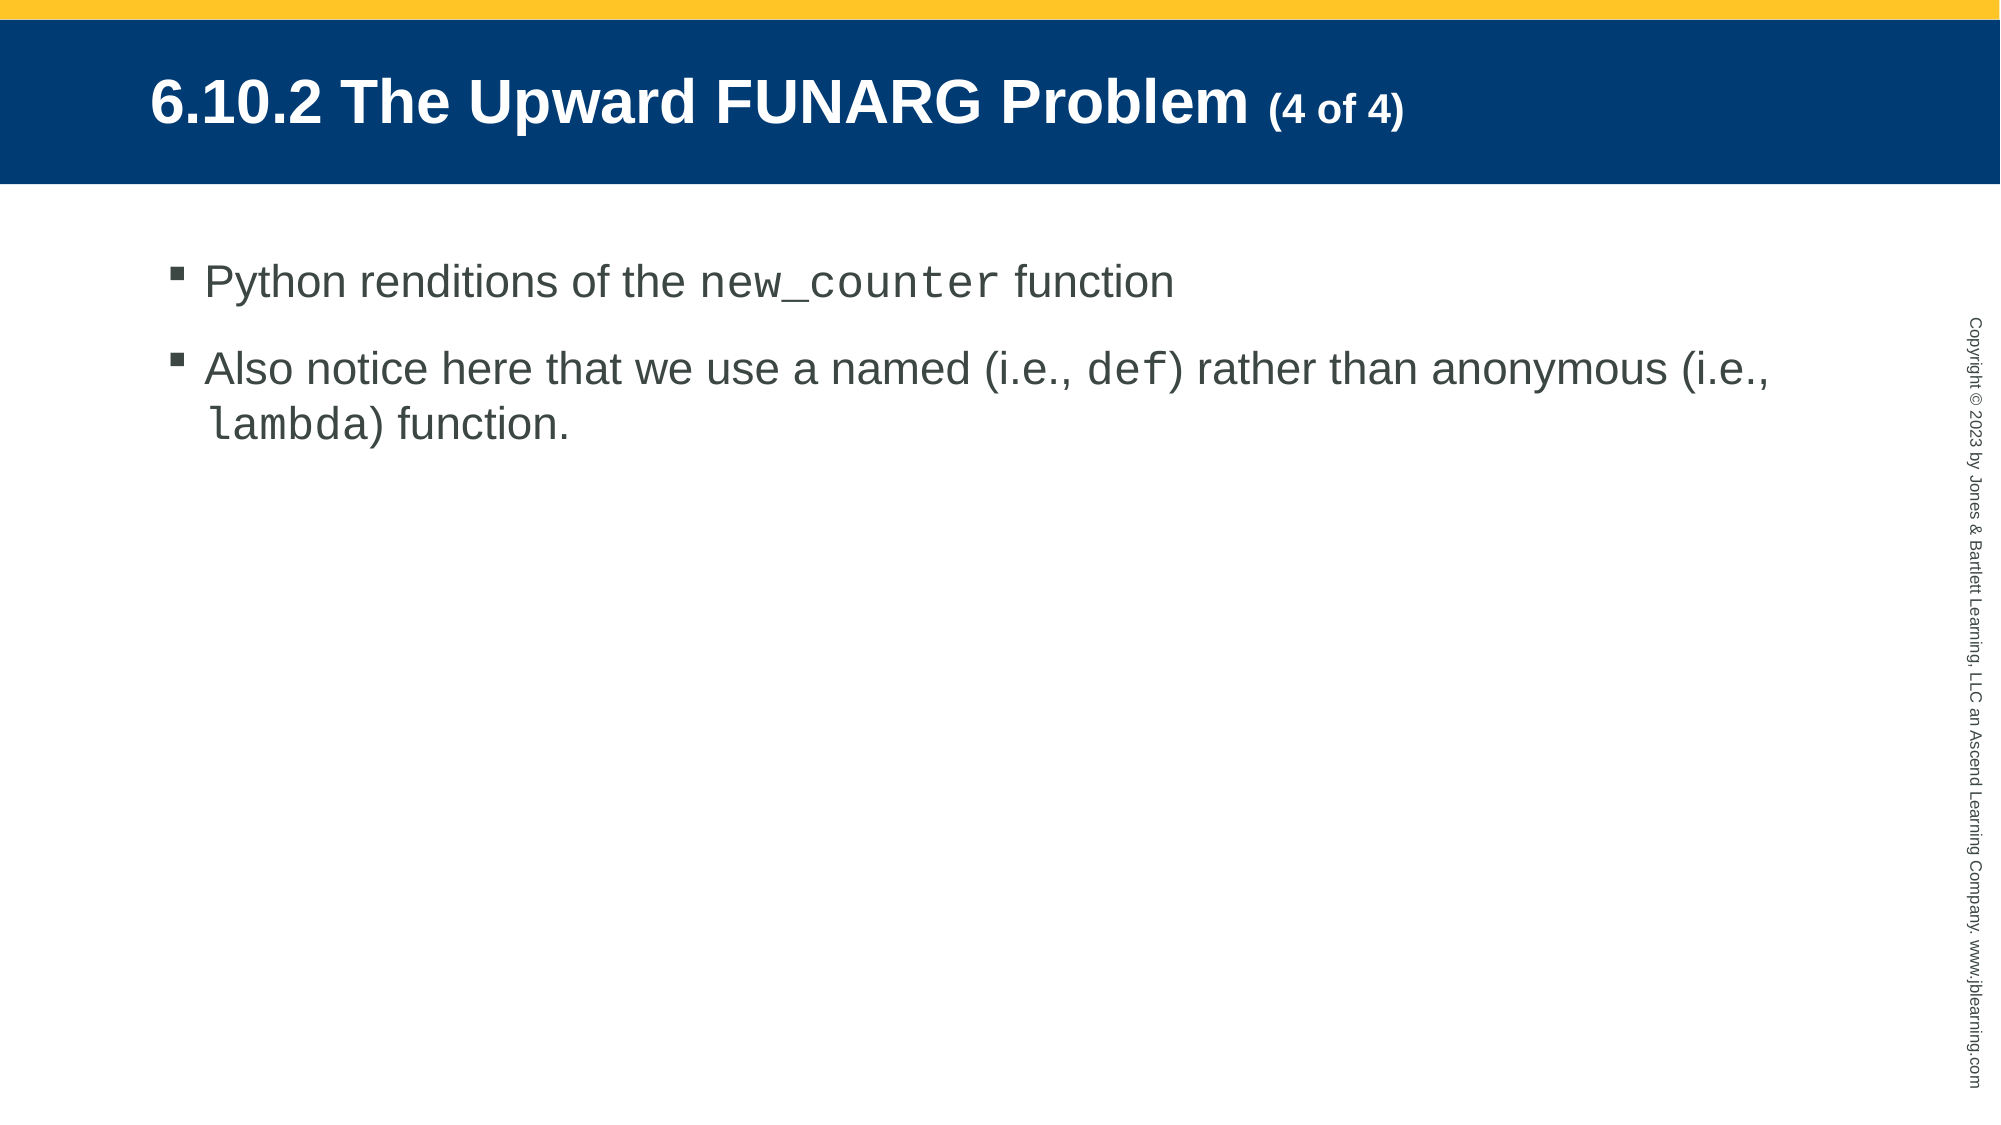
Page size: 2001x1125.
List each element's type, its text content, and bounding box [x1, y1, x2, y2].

list Python renditions of the new_counter function Also notice here that we use a named (i.e., def) rather than anonymous (i.e., lambda) function. [151, 244, 1840, 1016]
title 6.10.2 The Upward Funarg Problem (4 of 4) [0, 19, 2000, 185]
